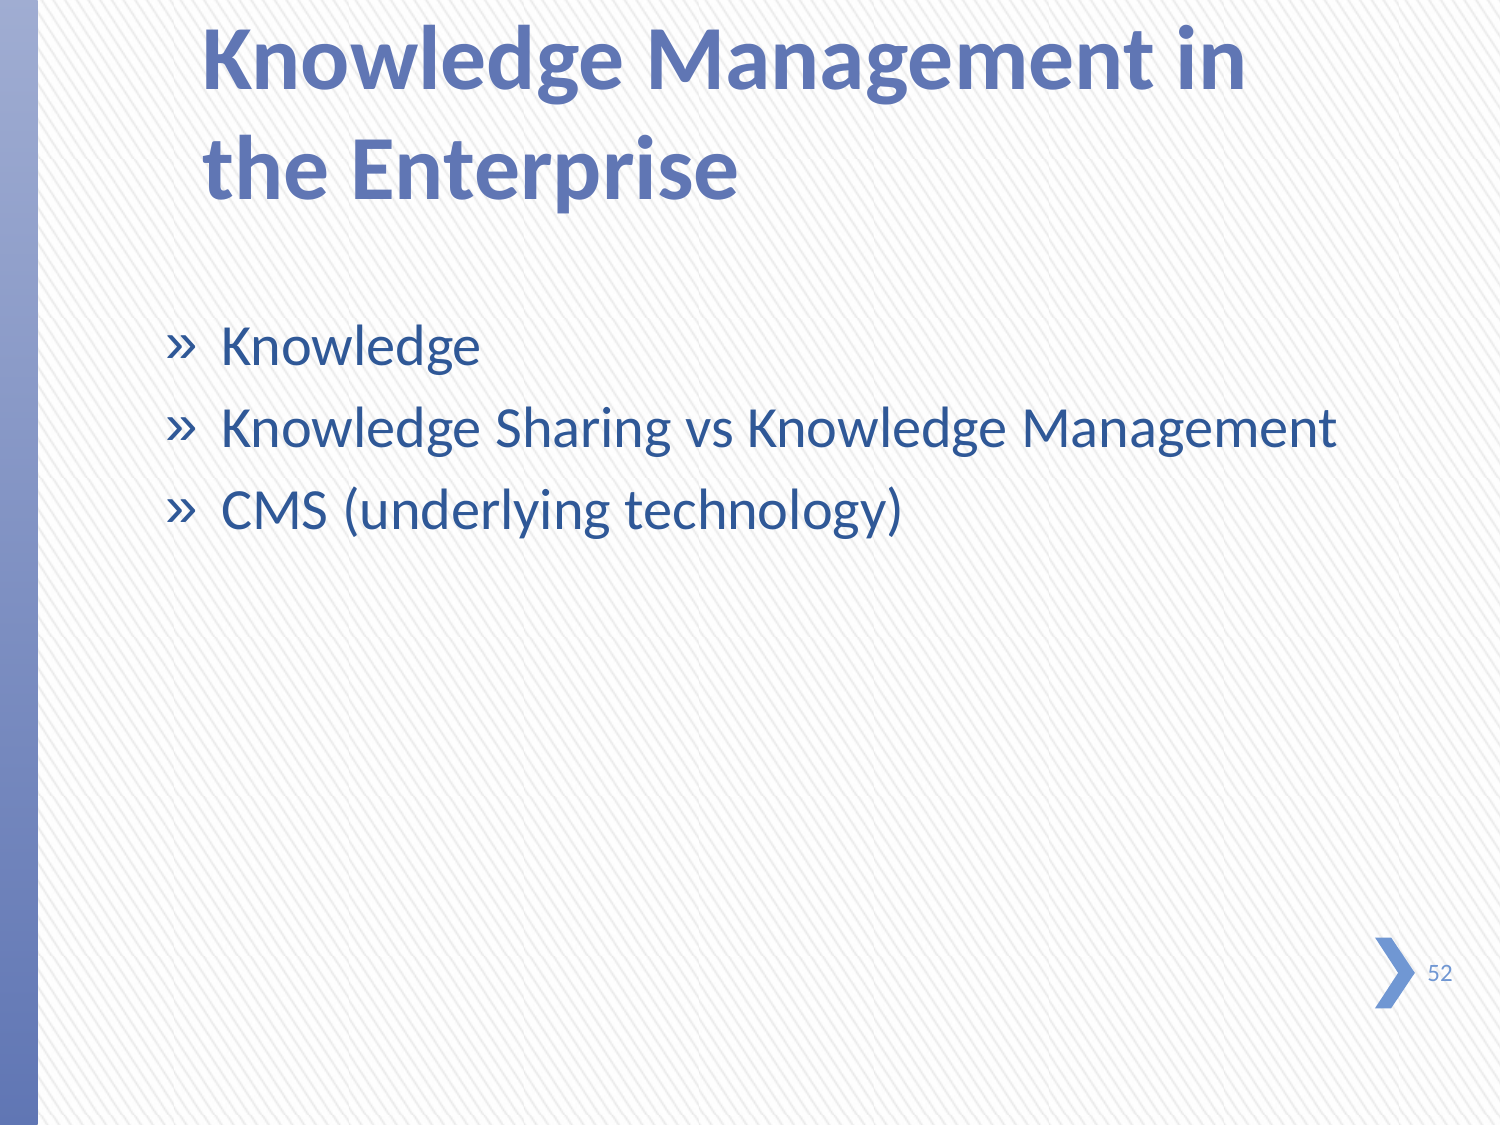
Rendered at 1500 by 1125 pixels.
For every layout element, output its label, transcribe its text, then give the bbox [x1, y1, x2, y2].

slide_number 52 [1412, 941, 1488, 1002]
list Knowledge Knowledge Sharing vs Knowledge Management CMS (underlying technology) [150, 299, 1375, 1025]
title Knowledge Management in the Enterprise [187, 37, 1375, 225]
